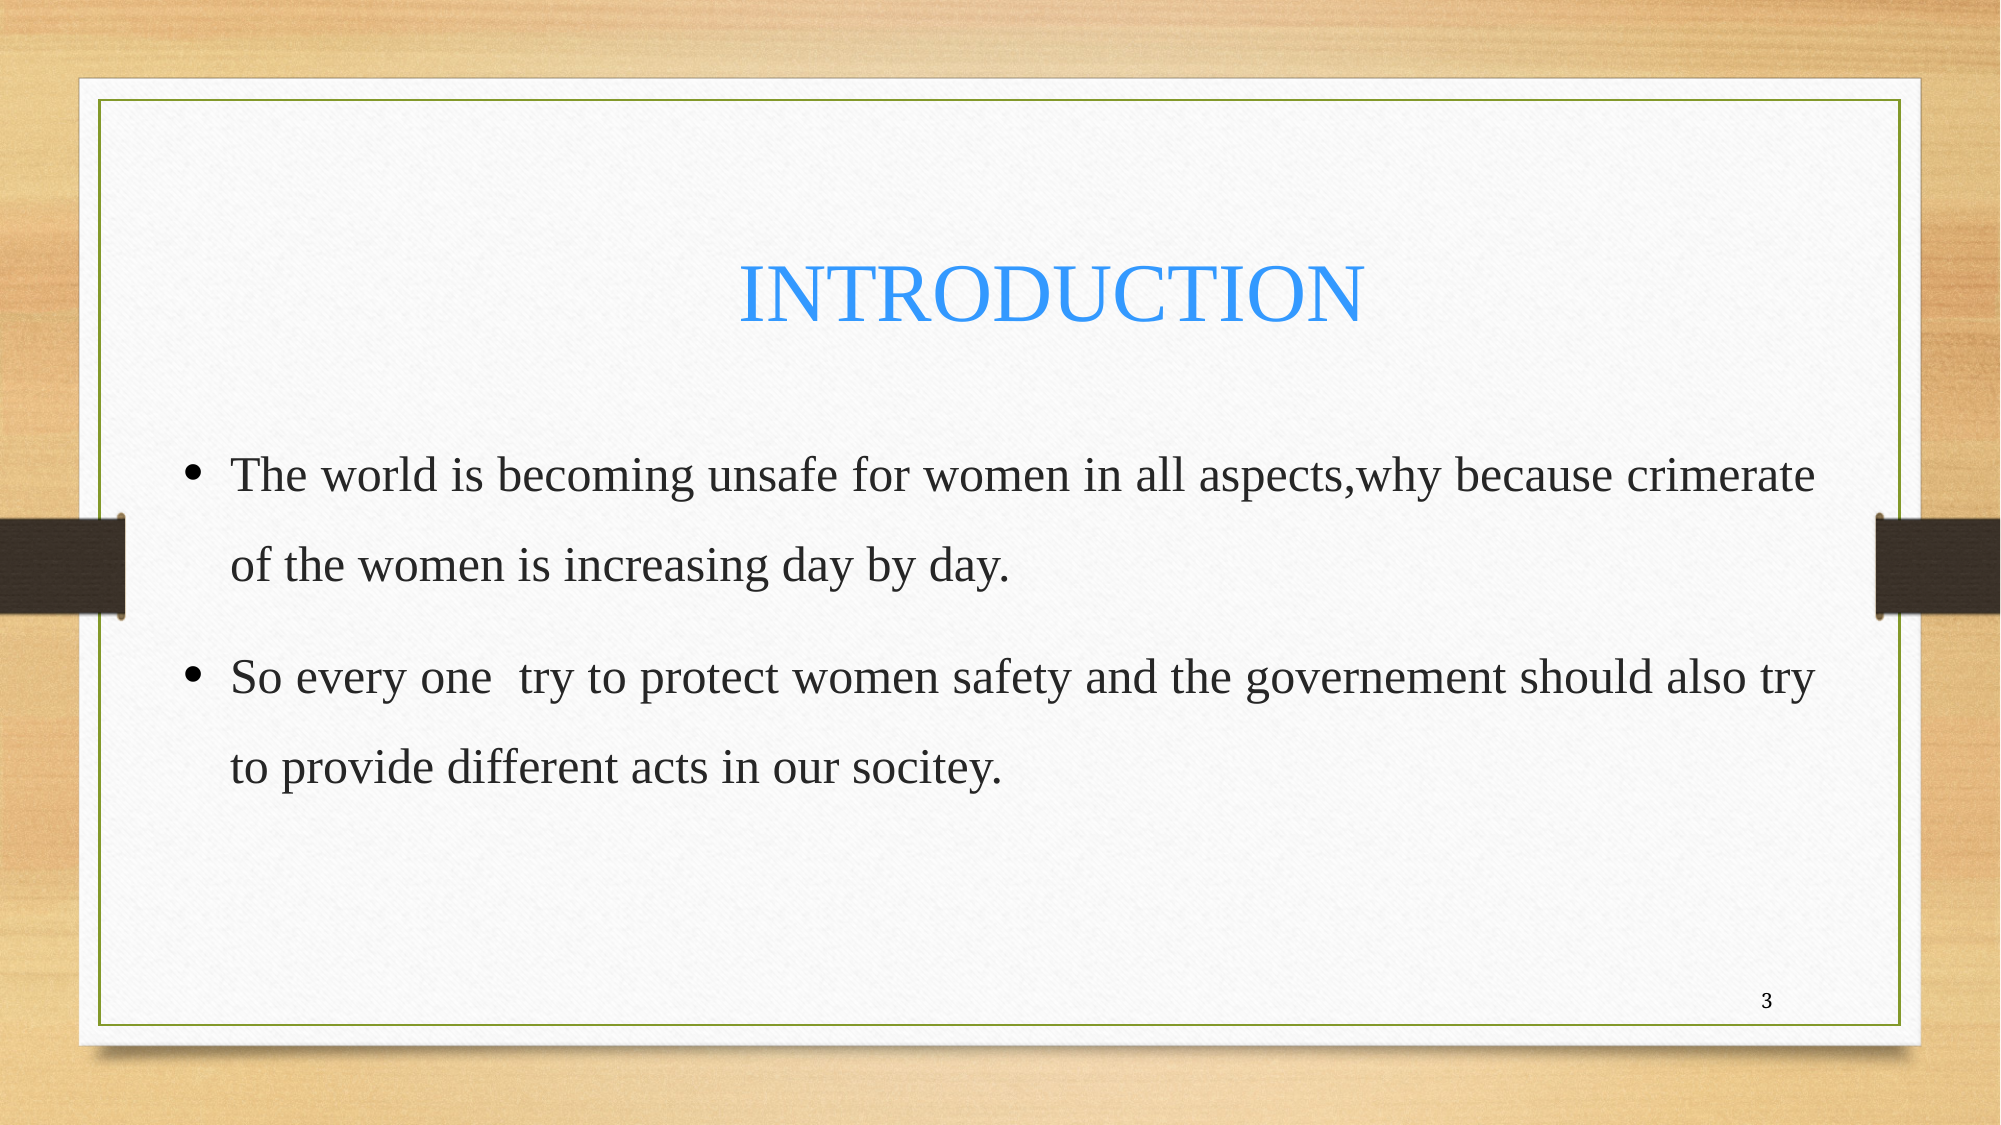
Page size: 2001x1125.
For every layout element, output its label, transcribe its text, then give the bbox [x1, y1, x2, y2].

picture [0, 0, 2001, 1125]
list The world is becoming unsafe for women in all aspects,why because crimerate of the women is increasing day by day. So every one try to protect women safety and the governement should also try to provide different acts in our socitey. [168, 306, 1832, 1022]
title INTRODUCTION [414, 166, 1692, 306]
